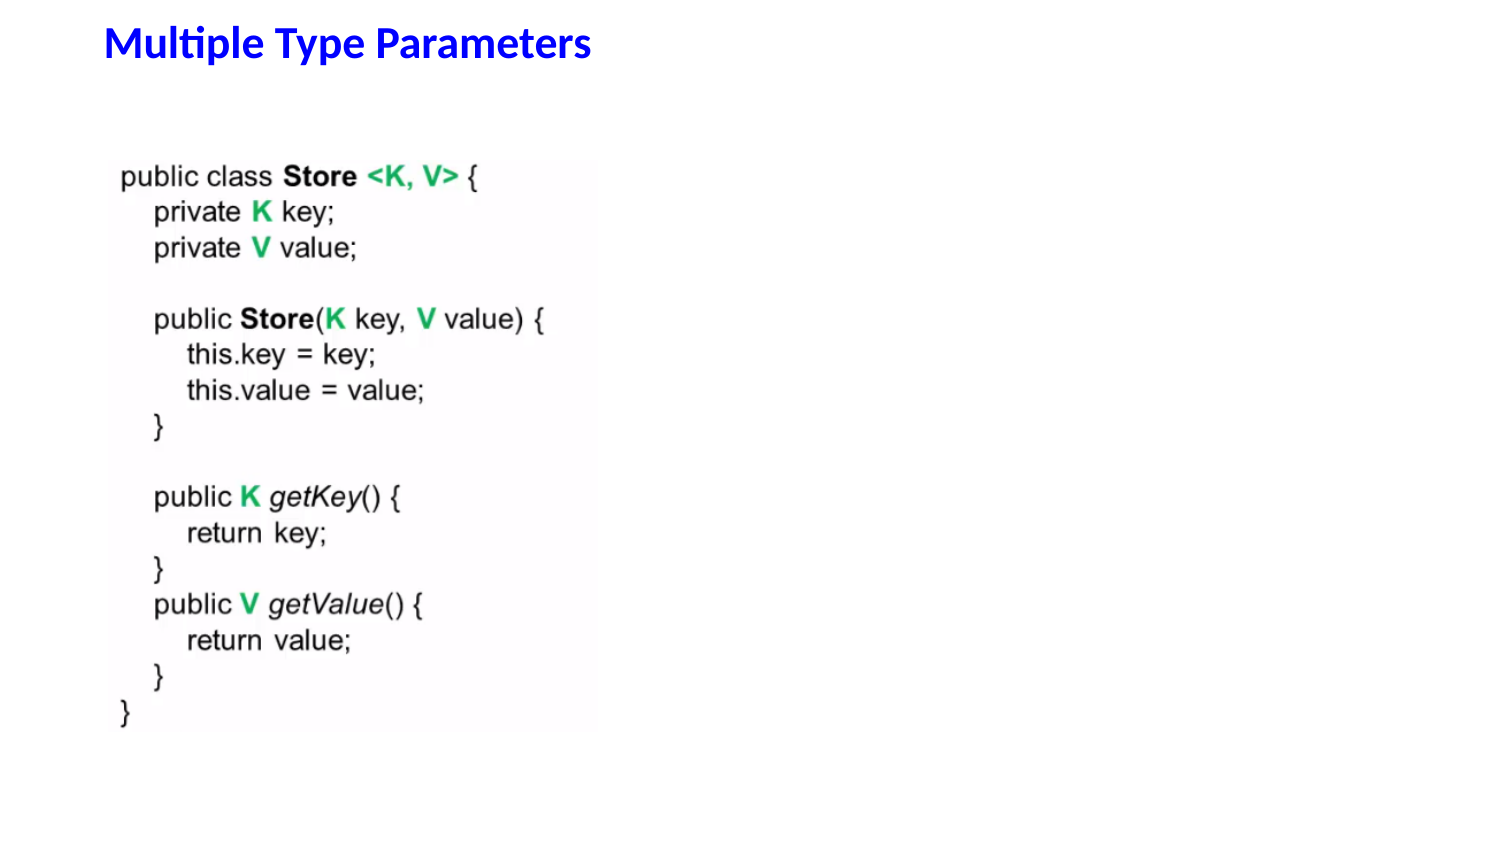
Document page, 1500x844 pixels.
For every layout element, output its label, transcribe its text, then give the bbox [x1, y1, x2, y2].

picture [108, 160, 598, 732]
title Multiple Type Parameters [51, 0, 1449, 92]
